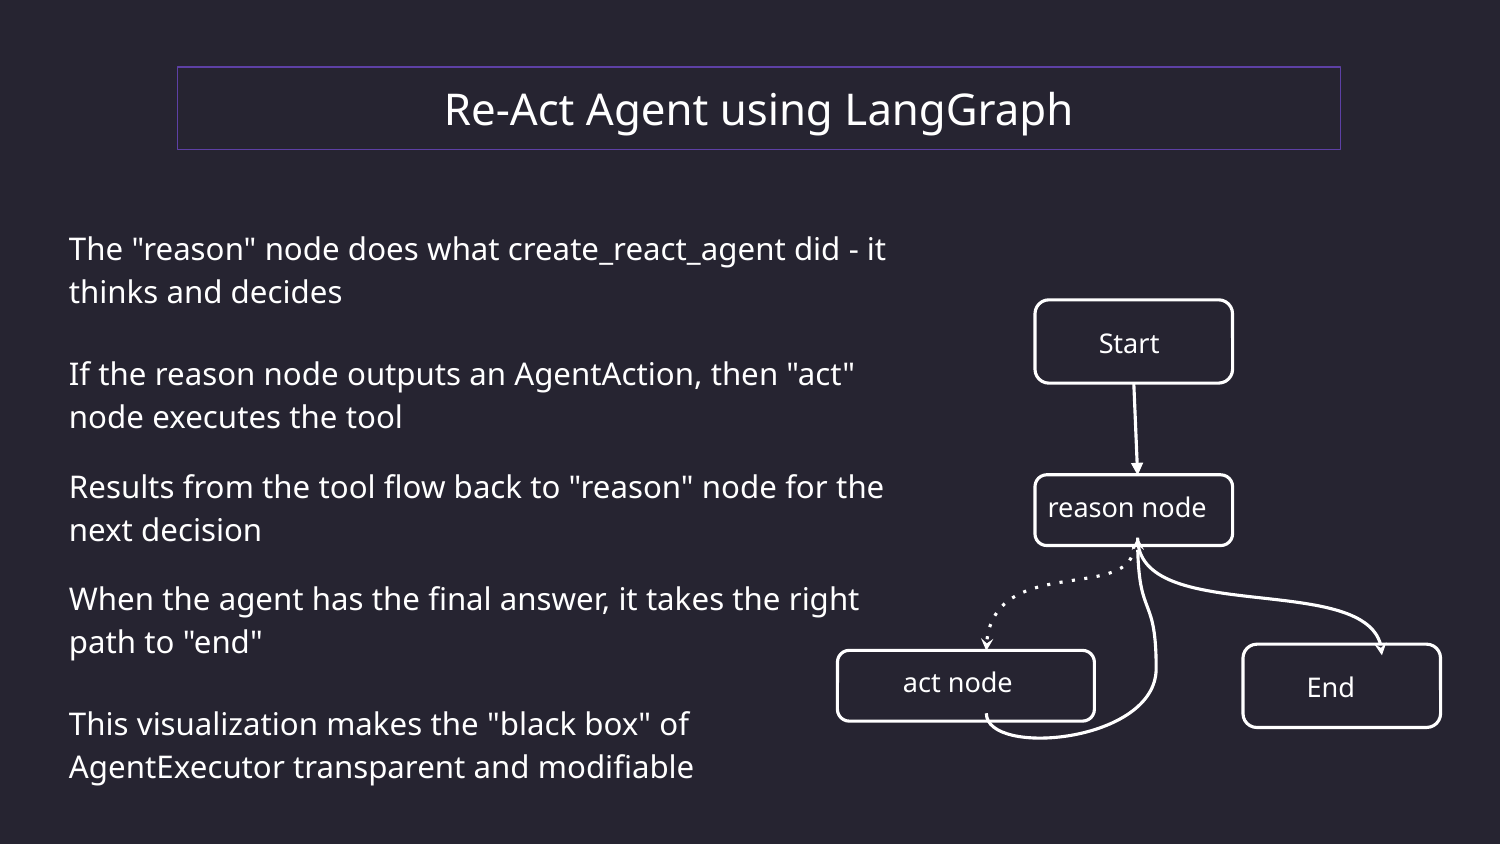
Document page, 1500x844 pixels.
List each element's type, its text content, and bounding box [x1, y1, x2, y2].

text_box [974, 550, 1151, 703]
text_box [1035, 538, 1136, 543]
text_box Results from the tool flow back to "reason" node for the next decision [53, 446, 926, 563]
text_box If the reason node outputs an AgentAction, then "act" node executes the tool [53, 333, 926, 446]
text_box End [1323, 655, 1473, 718]
text_box [1035, 299, 1233, 384]
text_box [1201, 474, 1319, 720]
text_box [989, 714, 1094, 722]
text_box This visualization makes the "black box" of AgentExecutor transparent and modifiable [53, 683, 926, 800]
text_box When the agent has the final answer, it takes the right path to "end" [53, 563, 926, 676]
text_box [1133, 382, 1138, 476]
text_box [1253, 718, 1440, 728]
text_box reason node [1018, 475, 1198, 538]
text_box The "reason" node does what create_react_agent did - it thinks and decides [53, 208, 926, 325]
text_box [1140, 538, 1196, 546]
text_box act node [845, 650, 1127, 714]
text_box [1323, 644, 1381, 655]
text_box Re-Act Agent using LangGraph [177, 66, 1341, 150]
text_box Start [1083, 310, 1265, 374]
text_box [837, 651, 986, 722]
text_box [1383, 644, 1441, 655]
